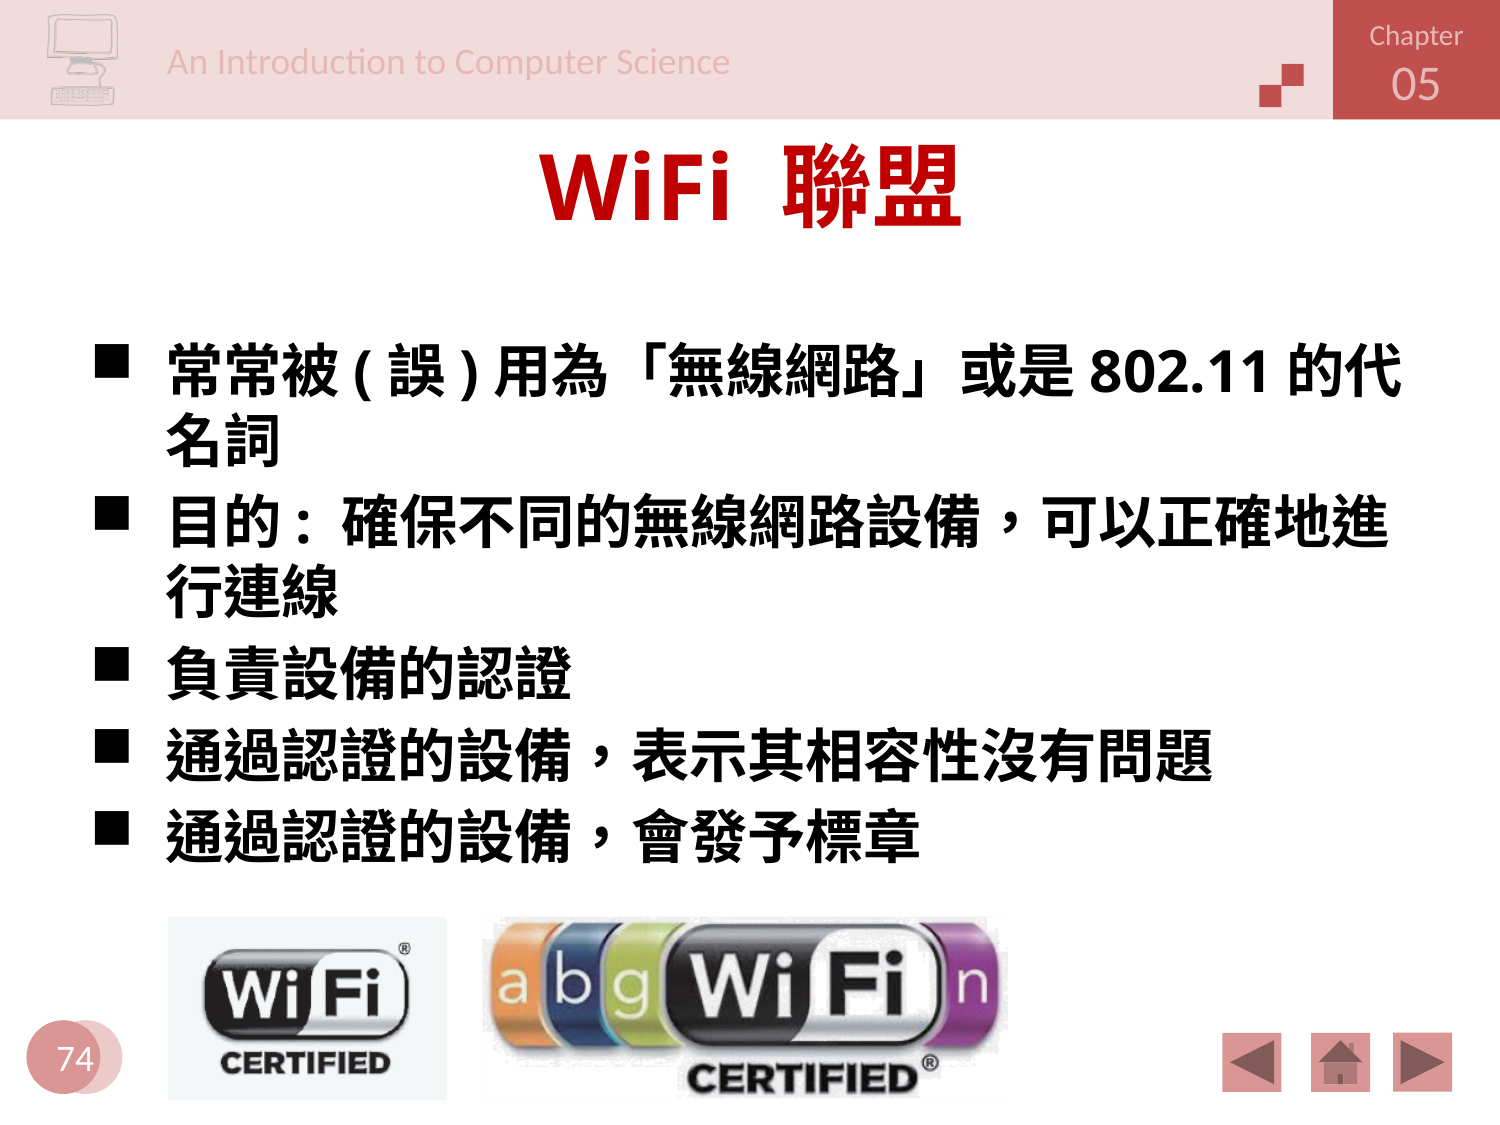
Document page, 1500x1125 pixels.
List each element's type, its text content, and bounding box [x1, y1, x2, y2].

list 常常被(誤)用為「無線網路」或是802.11的代名詞 目的: 確保不同的無線網路設備，可以正確地進行連線 負責設備的認證 通過認證的設備，表示其相容性沒有問題 通過認證的設備，會發予標章 [75, 326, 1425, 1005]
picture [47, 14, 118, 106]
picture [151, 902, 1013, 1108]
title WiFi 聯盟 [76, 90, 1427, 278]
